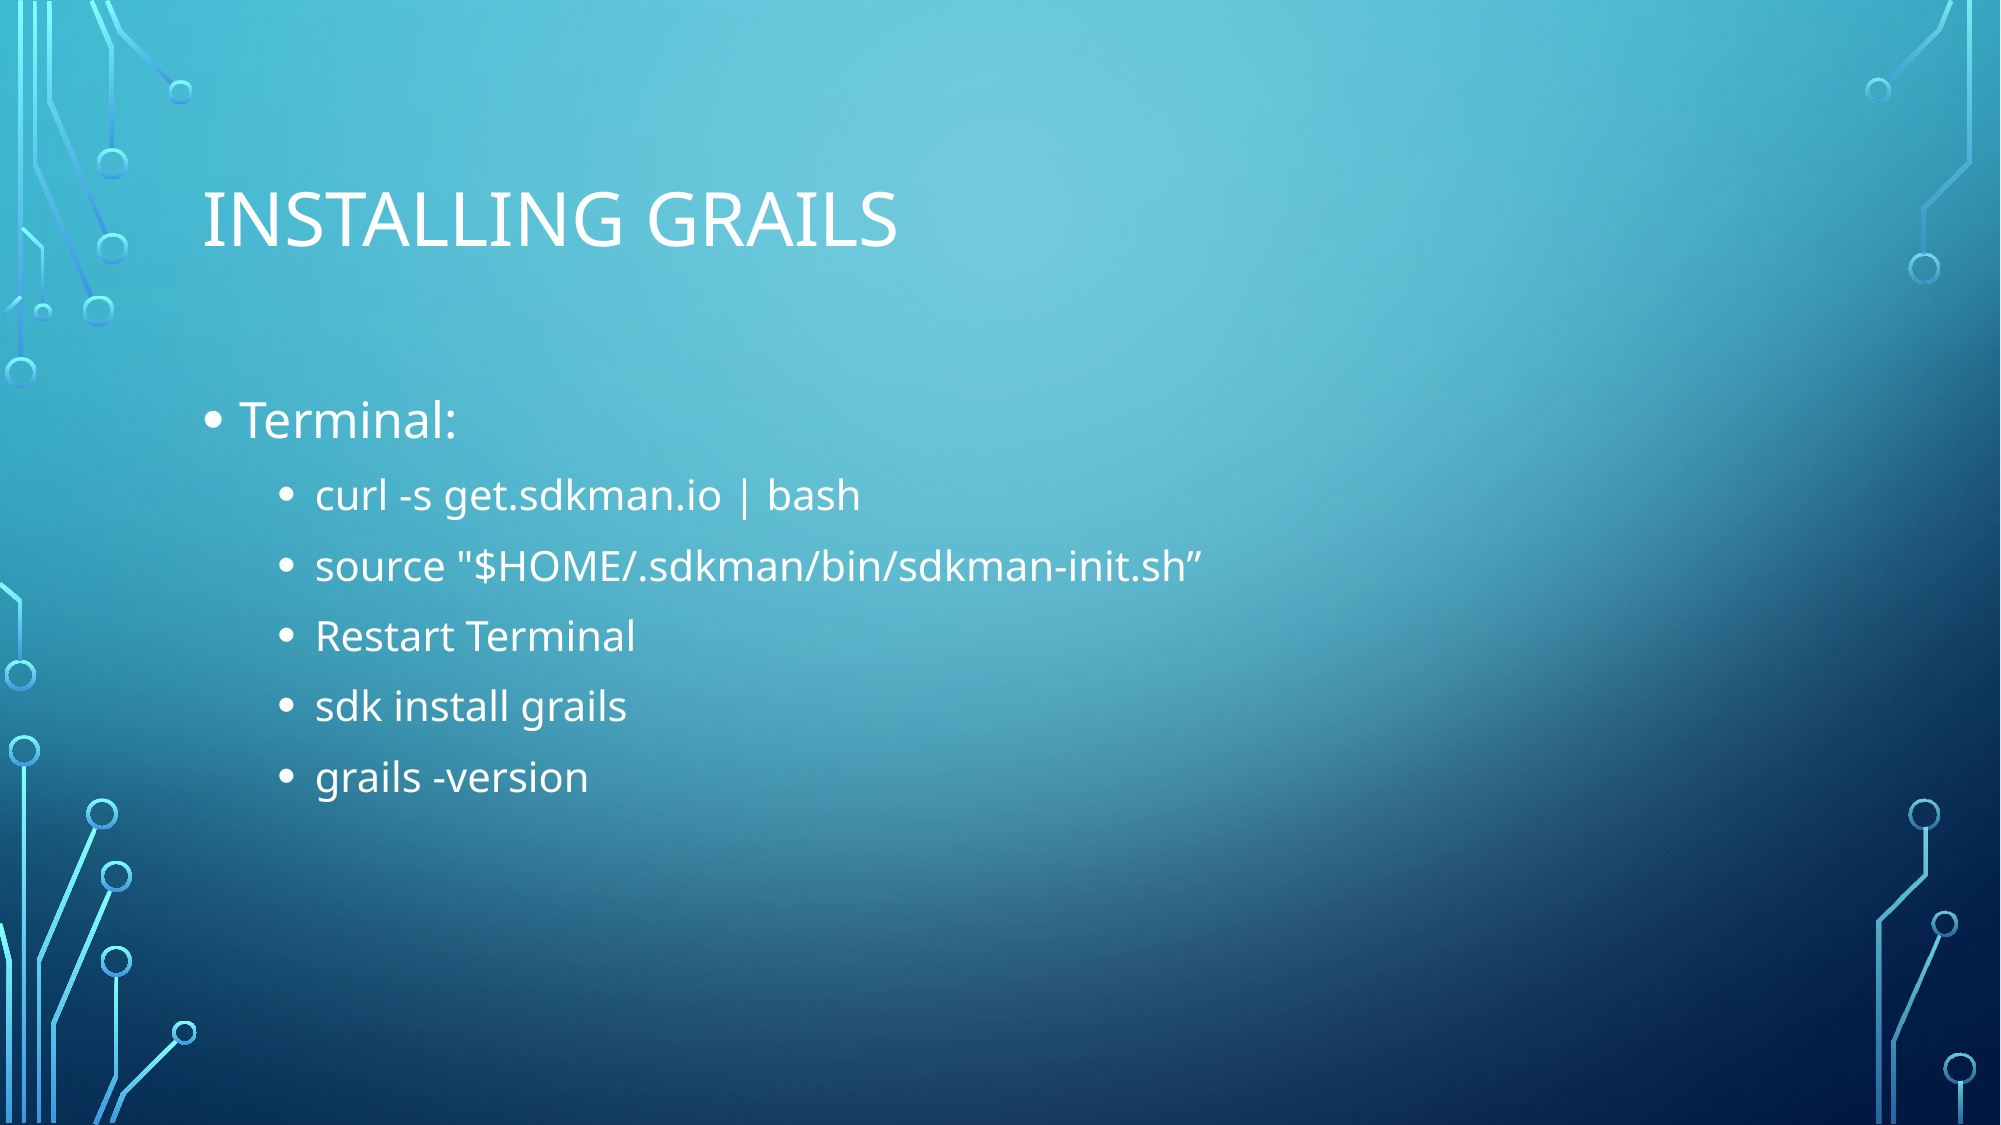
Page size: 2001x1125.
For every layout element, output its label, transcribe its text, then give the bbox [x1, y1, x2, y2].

list Terminal: curl -s get.sdkman.io | bash source "$HOME/.sdkman/bin/sdkman-init.sh” Restart Terminal sdk install grails grails -version [187, 369, 1813, 950]
title Installing Grails [187, 101, 1813, 344]
